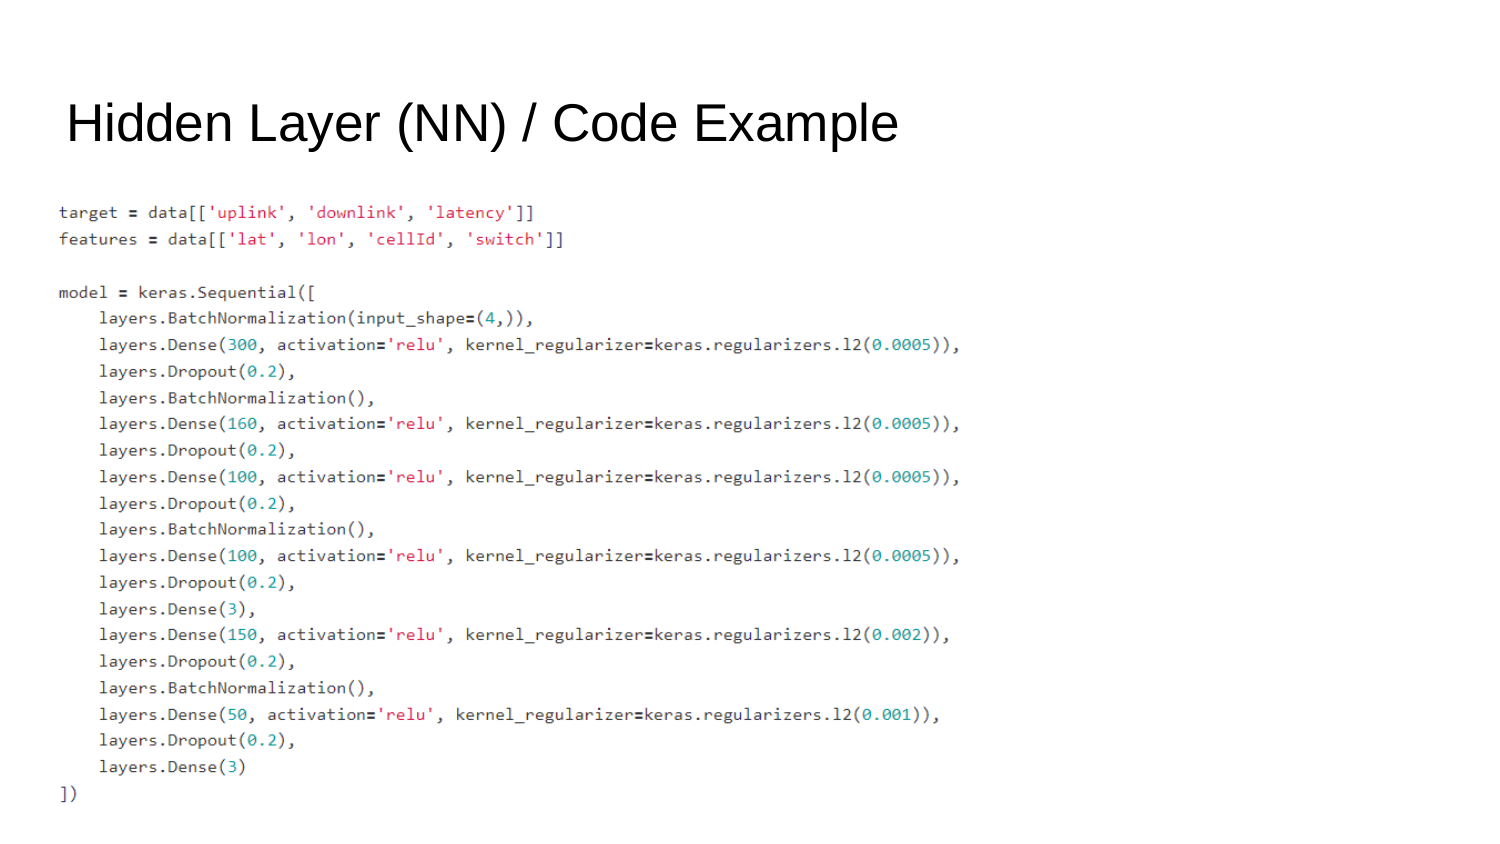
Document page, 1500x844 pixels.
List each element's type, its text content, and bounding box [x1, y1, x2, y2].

picture [50, 188, 992, 810]
title Hidden Layer (NN) / Code Example [51, 72, 1449, 167]
